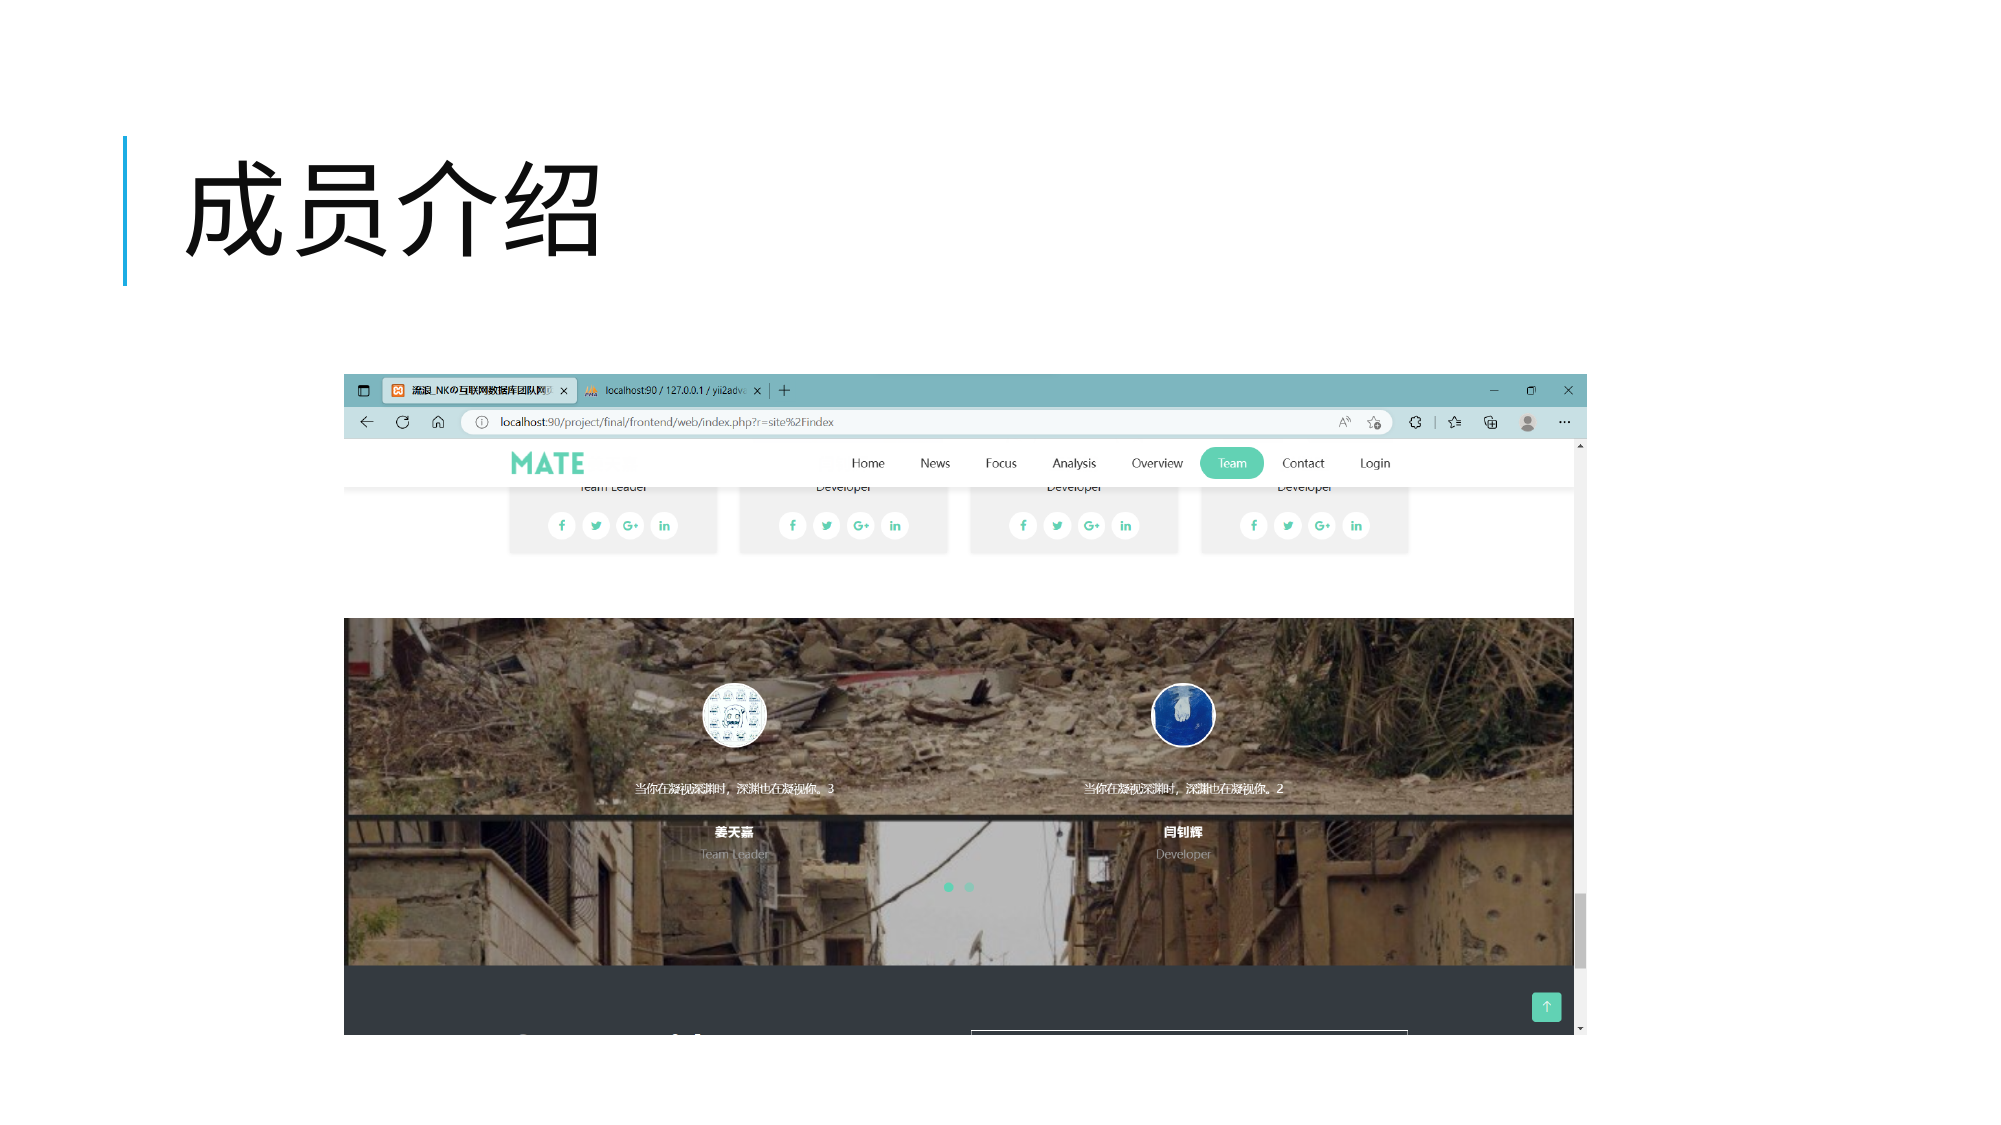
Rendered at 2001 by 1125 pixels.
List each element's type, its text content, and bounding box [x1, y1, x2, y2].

title 成员介绍 [168, 96, 1763, 342]
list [343, 374, 1587, 1036]
